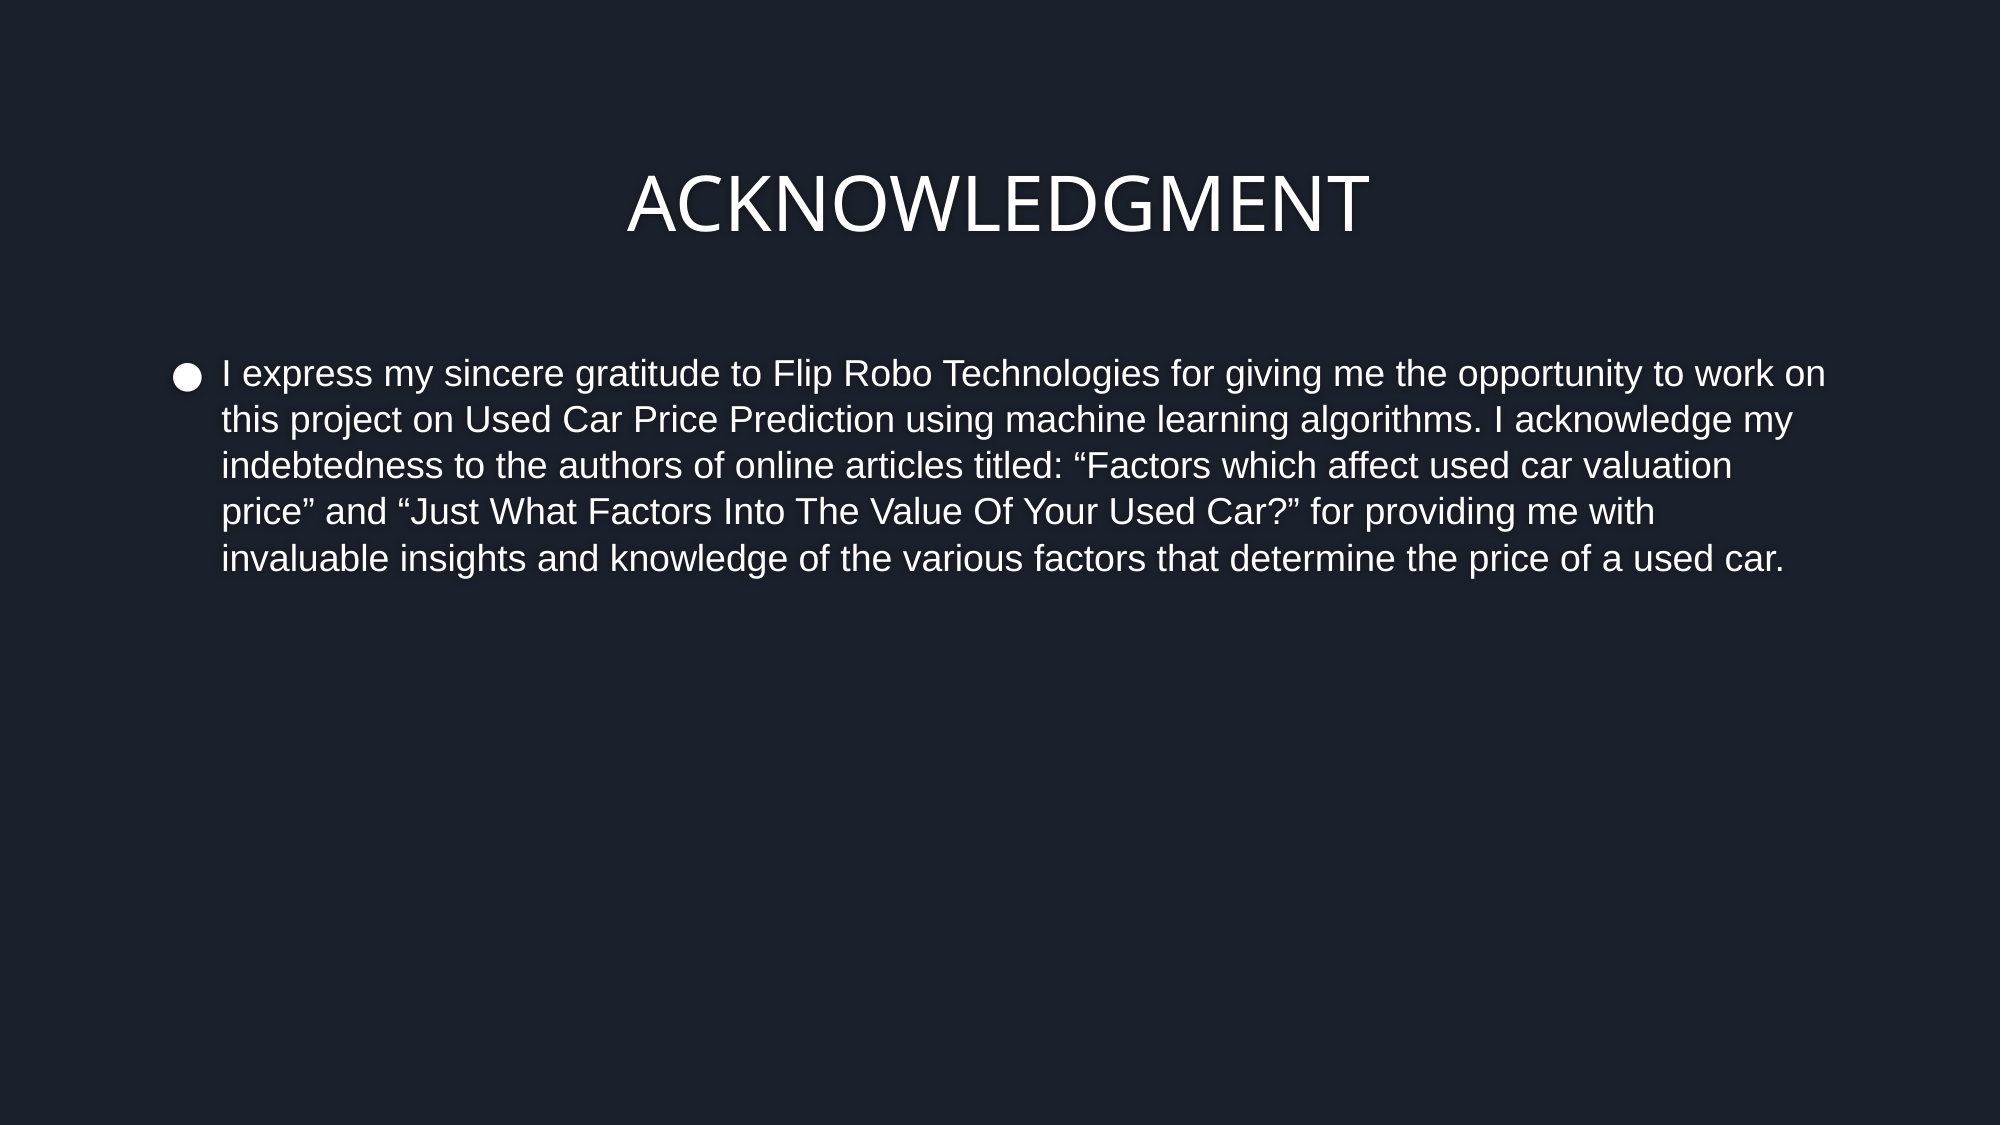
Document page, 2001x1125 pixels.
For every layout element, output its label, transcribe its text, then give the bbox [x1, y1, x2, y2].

list I express my sincere gratitude to Flip Robo Technologies for giving me the opportunity to work on this project on Used Car Price Prediction using machine learning algorithms. I acknowledge my indebtedness to the authors of online articles titled: “Factors which affect used car valuation price” and “Just What Factors Into The Value Of Your Used Car?” for providing me with invaluable insights and knowledge of the various factors that determine the price of a used car. [149, 340, 1849, 950]
title ACKNOWLEDGMENT [149, 99, 1849, 307]
